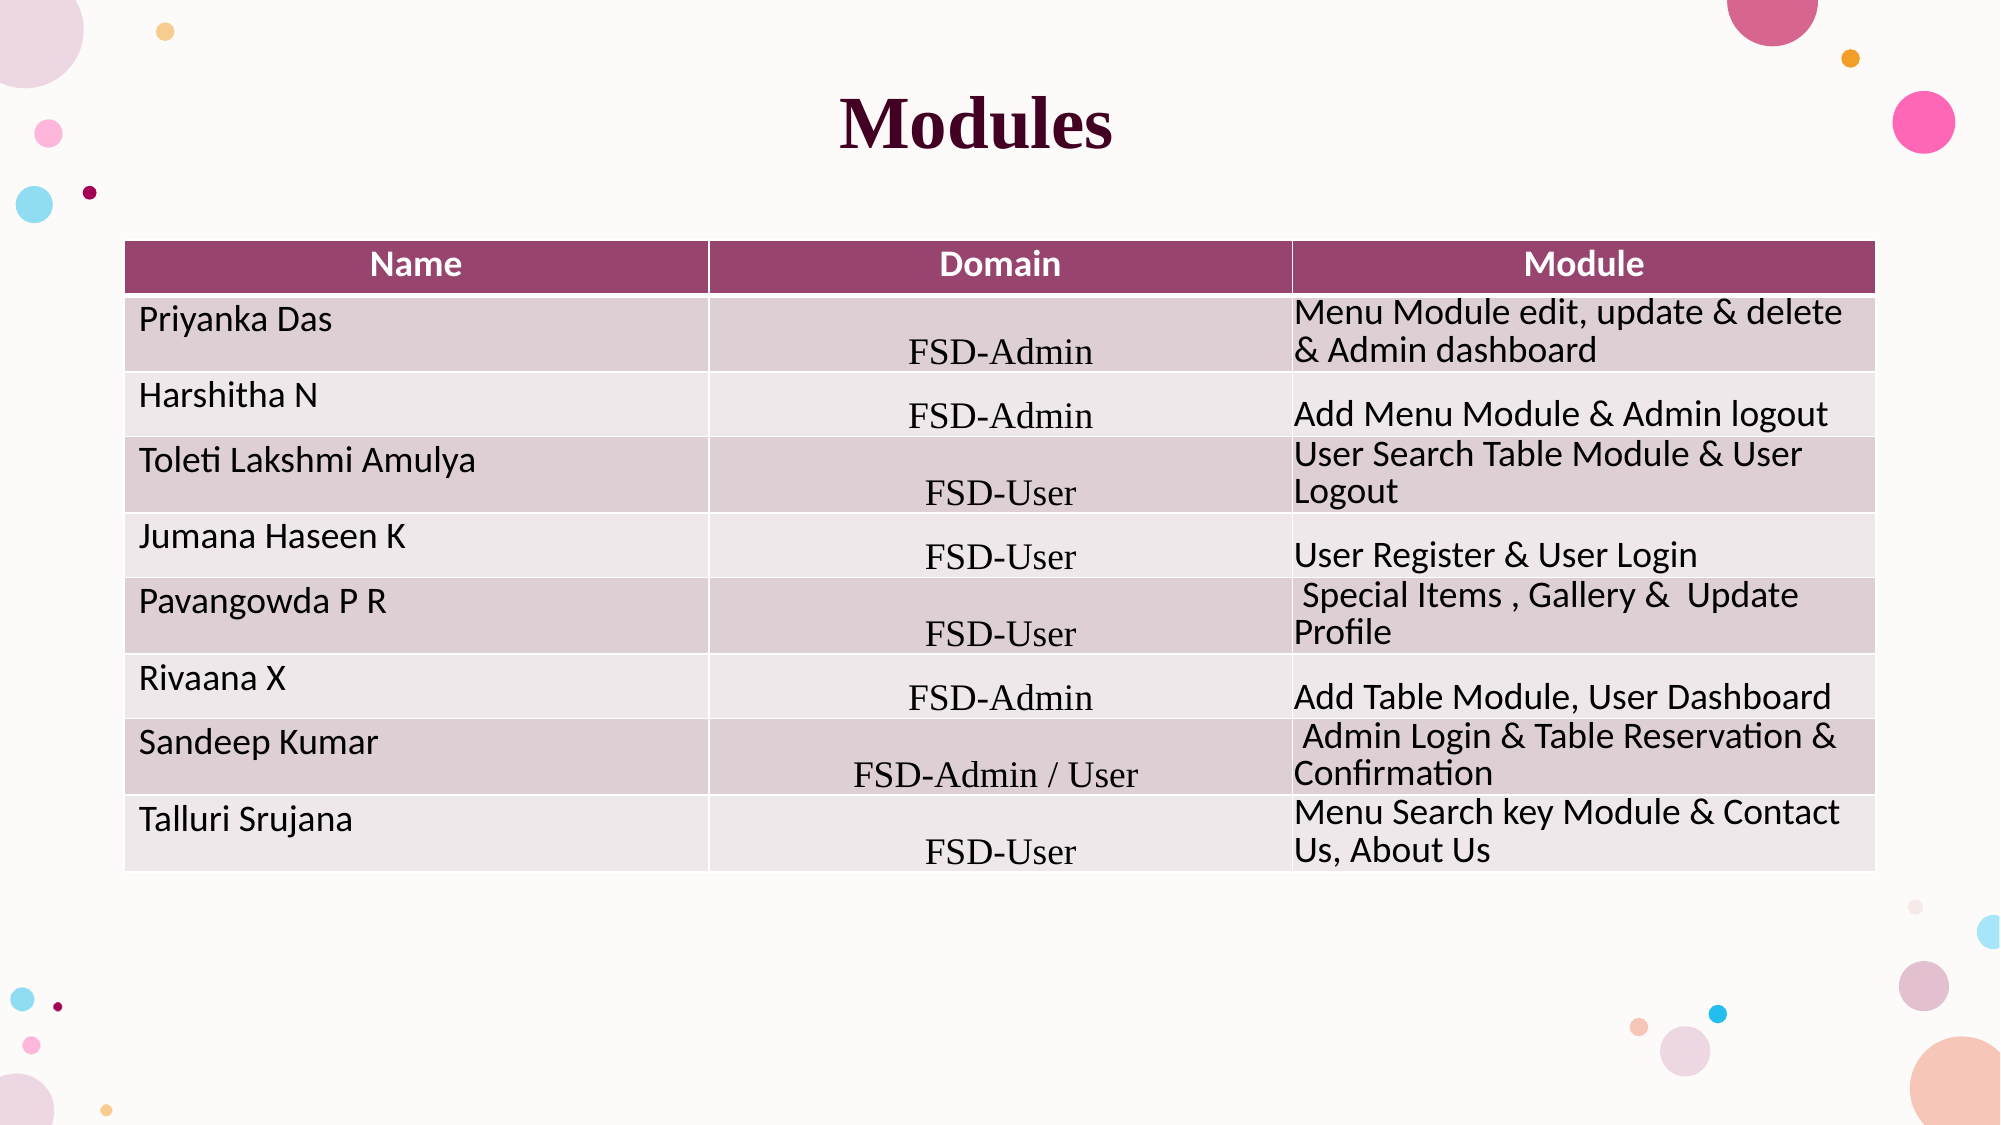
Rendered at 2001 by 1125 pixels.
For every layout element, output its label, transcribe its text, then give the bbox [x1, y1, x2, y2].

table_cell FSD-Admin [710, 298, 1292, 371]
table_cell User Register & User Login [1293, 514, 1875, 577]
picture [0, 975, 129, 1125]
table_cell Special Items , Gallery & Update Profile [1293, 578, 1875, 653]
table_cell Jumana Haseen K [125, 514, 708, 577]
table_header Module [1293, 241, 1875, 293]
table_cell FSD-Admin [710, 373, 1292, 436]
table_header Name [125, 241, 708, 293]
table_cell Admin Login & Table Reservation & Confirmation [1293, 719, 1875, 794]
table_cell FSD-User [710, 514, 1292, 577]
table_cell Add Menu Module & Admin logout [1293, 373, 1875, 436]
table_cell Menu Module edit, update & delete & Admin dashboard [1293, 298, 1875, 371]
table_cell Menu Search key Module & Contact Us, About Us [1293, 796, 1875, 871]
table_cell Talluri Srujana [125, 796, 708, 871]
table_cell FSD-User [710, 796, 1292, 871]
table_cell Priyanka Das [125, 298, 708, 371]
table_cell FSD-Admin [710, 655, 1292, 718]
table_cell FSD-User [710, 437, 1292, 512]
table_cell FSD-Admin / User [710, 719, 1292, 794]
table_cell Toleti Lakshmi Amulya [125, 437, 708, 512]
title Modules [824, 52, 1176, 197]
table_cell Rivaana X [125, 655, 708, 718]
table_cell Sandeep Kumar [125, 719, 708, 794]
table_cell Pavangowda P R [125, 578, 708, 653]
table_cell User Search Table Module & User Logout [1293, 437, 1875, 512]
table_cell Harshitha N [125, 373, 708, 436]
table_header Domain [710, 241, 1292, 293]
table_cell FSD-User [710, 578, 1292, 653]
table_cell Add Table Module, User Dashboard [1293, 655, 1875, 718]
